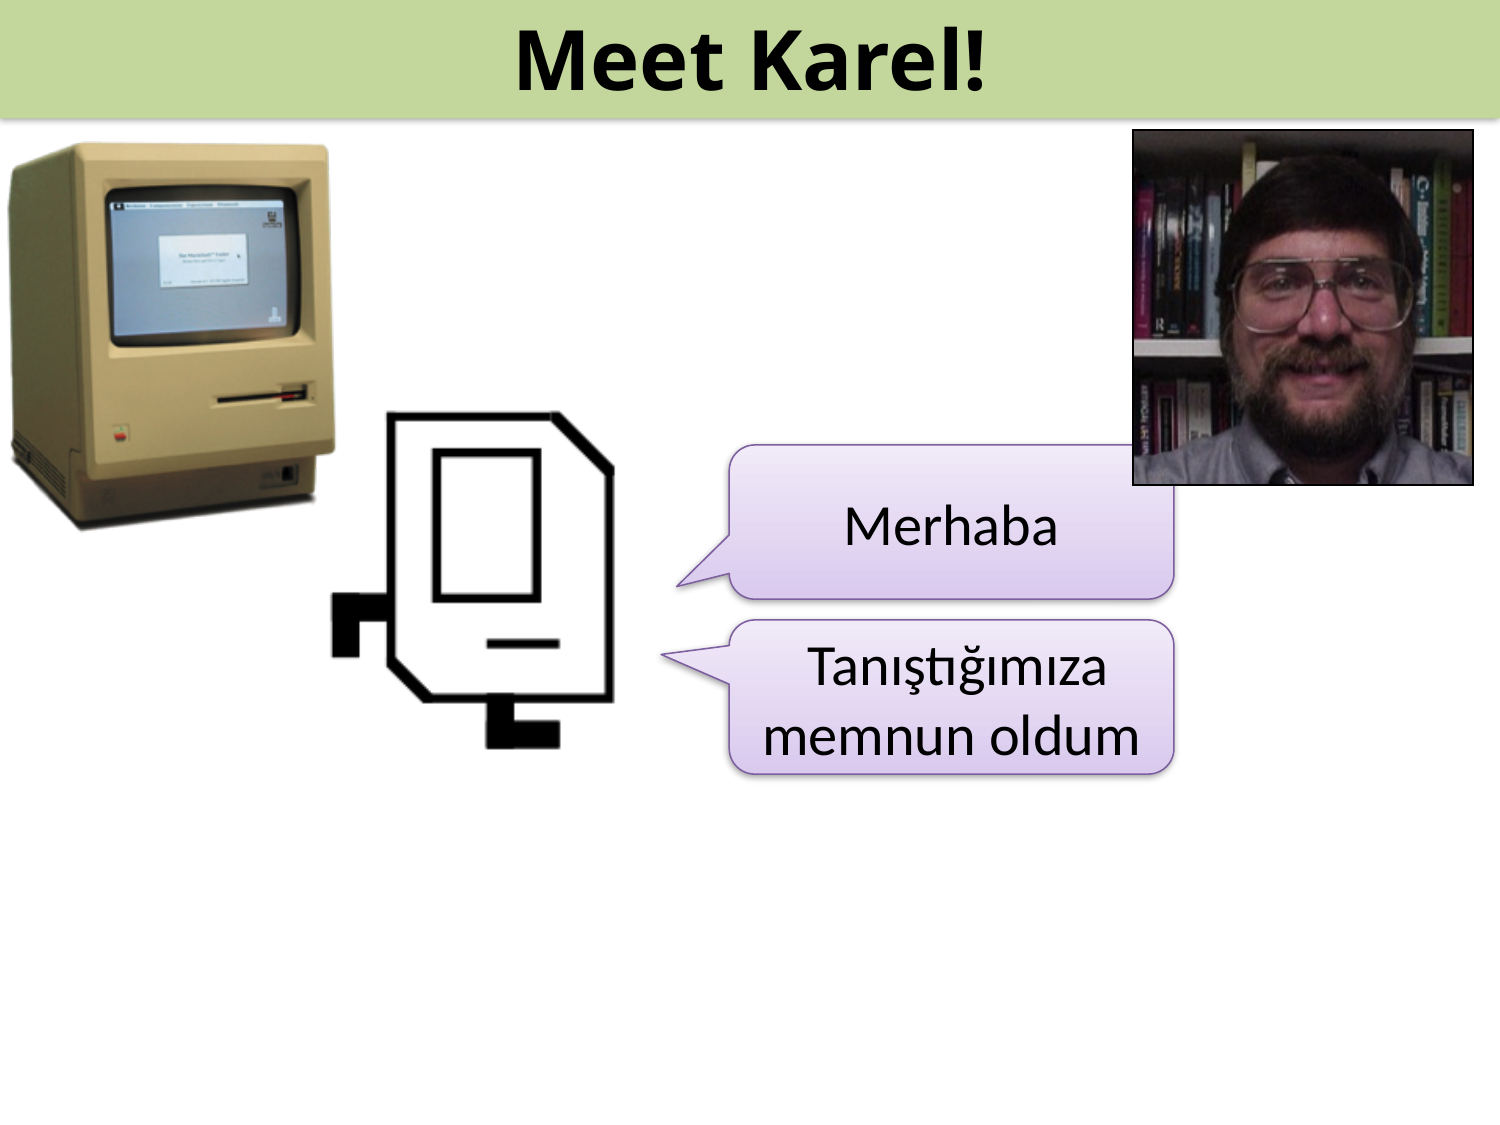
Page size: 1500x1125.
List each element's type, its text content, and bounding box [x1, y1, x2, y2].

text_box Meet Karel! [0, 0, 1500, 122]
text_box Tanıştığımıza memnun oldum [686, 619, 1175, 775]
picture [1133, 130, 1473, 485]
picture [0, 131, 682, 779]
text_box Merhaba [686, 444, 1175, 600]
